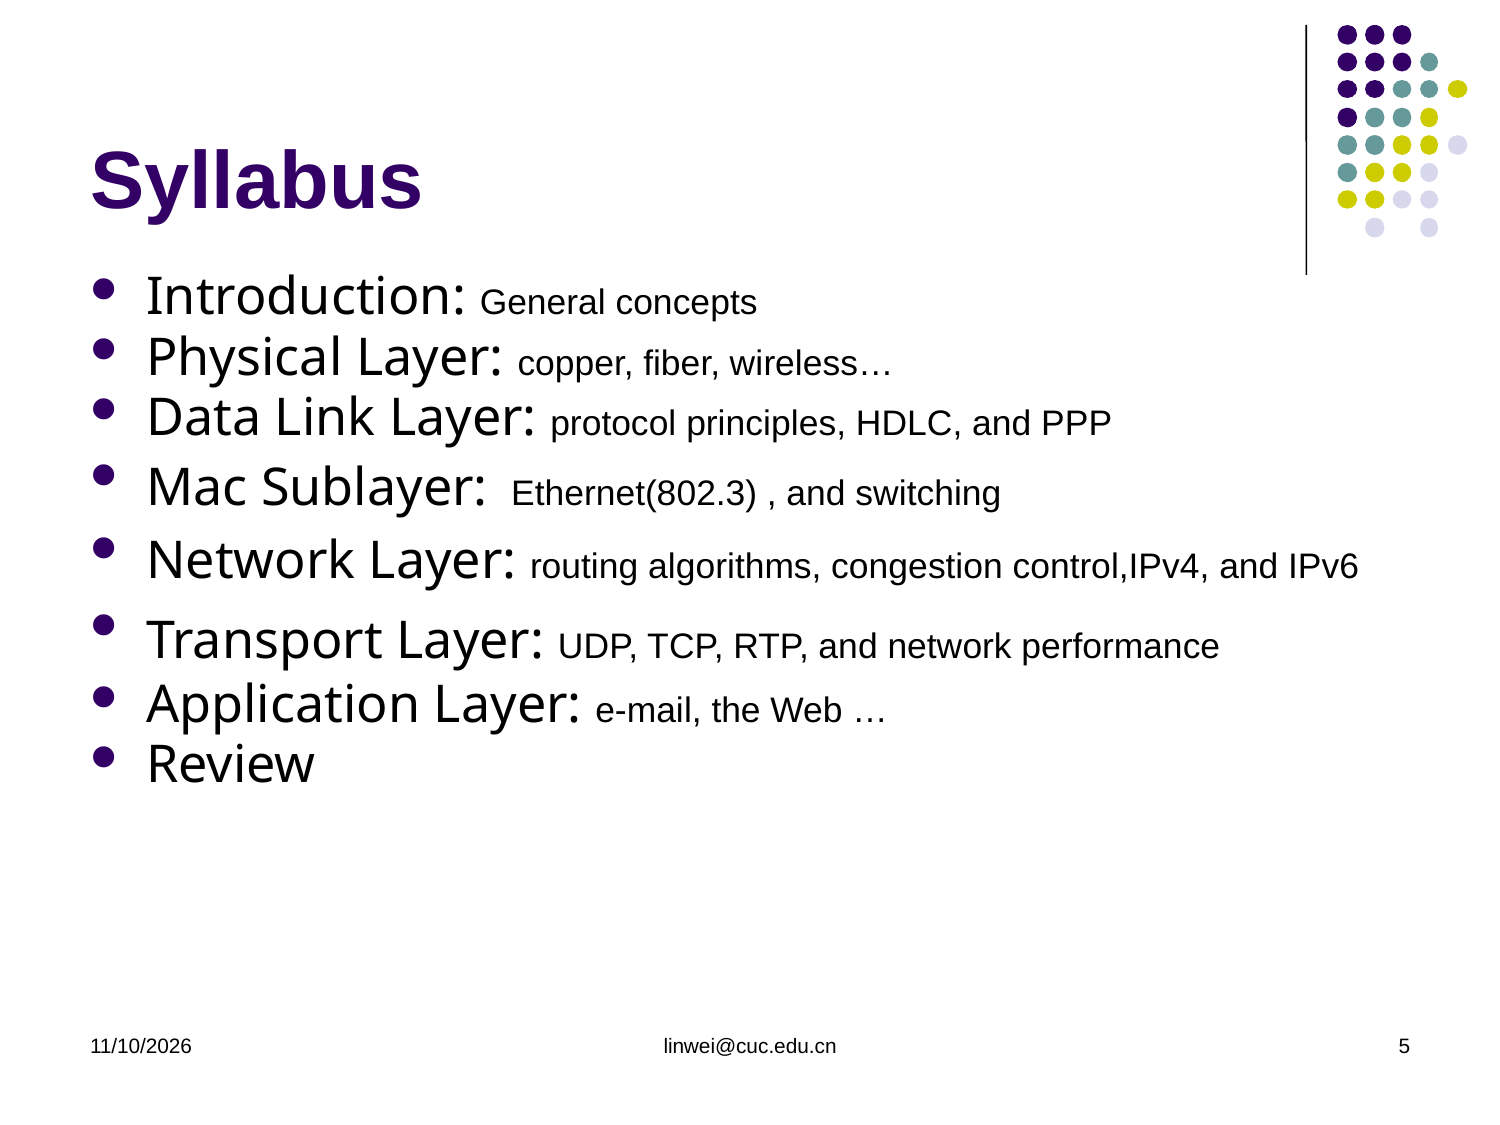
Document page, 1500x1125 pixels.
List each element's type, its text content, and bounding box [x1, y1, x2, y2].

list Introduction: General concepts Physical Layer: copper, fiber, wireless… Data Link Layer: protocol principles, HDLC, and PPP Mac Sublayer: Ethernet(802.3) , and switching Network Layer: routing algorithms, congestion control,IPv4, and IPv6 Transport Layer: UDP, TCP, RTP, and network performance Application Layer: e-mail, the Web … Review [75, 267, 1465, 1000]
title Syllabus [75, 20, 1313, 233]
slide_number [74, 1024, 426, 1101]
footer linwei@cuc.edu.cn [512, 1024, 988, 1101]
slide_number 5 [1074, 1024, 1426, 1101]
